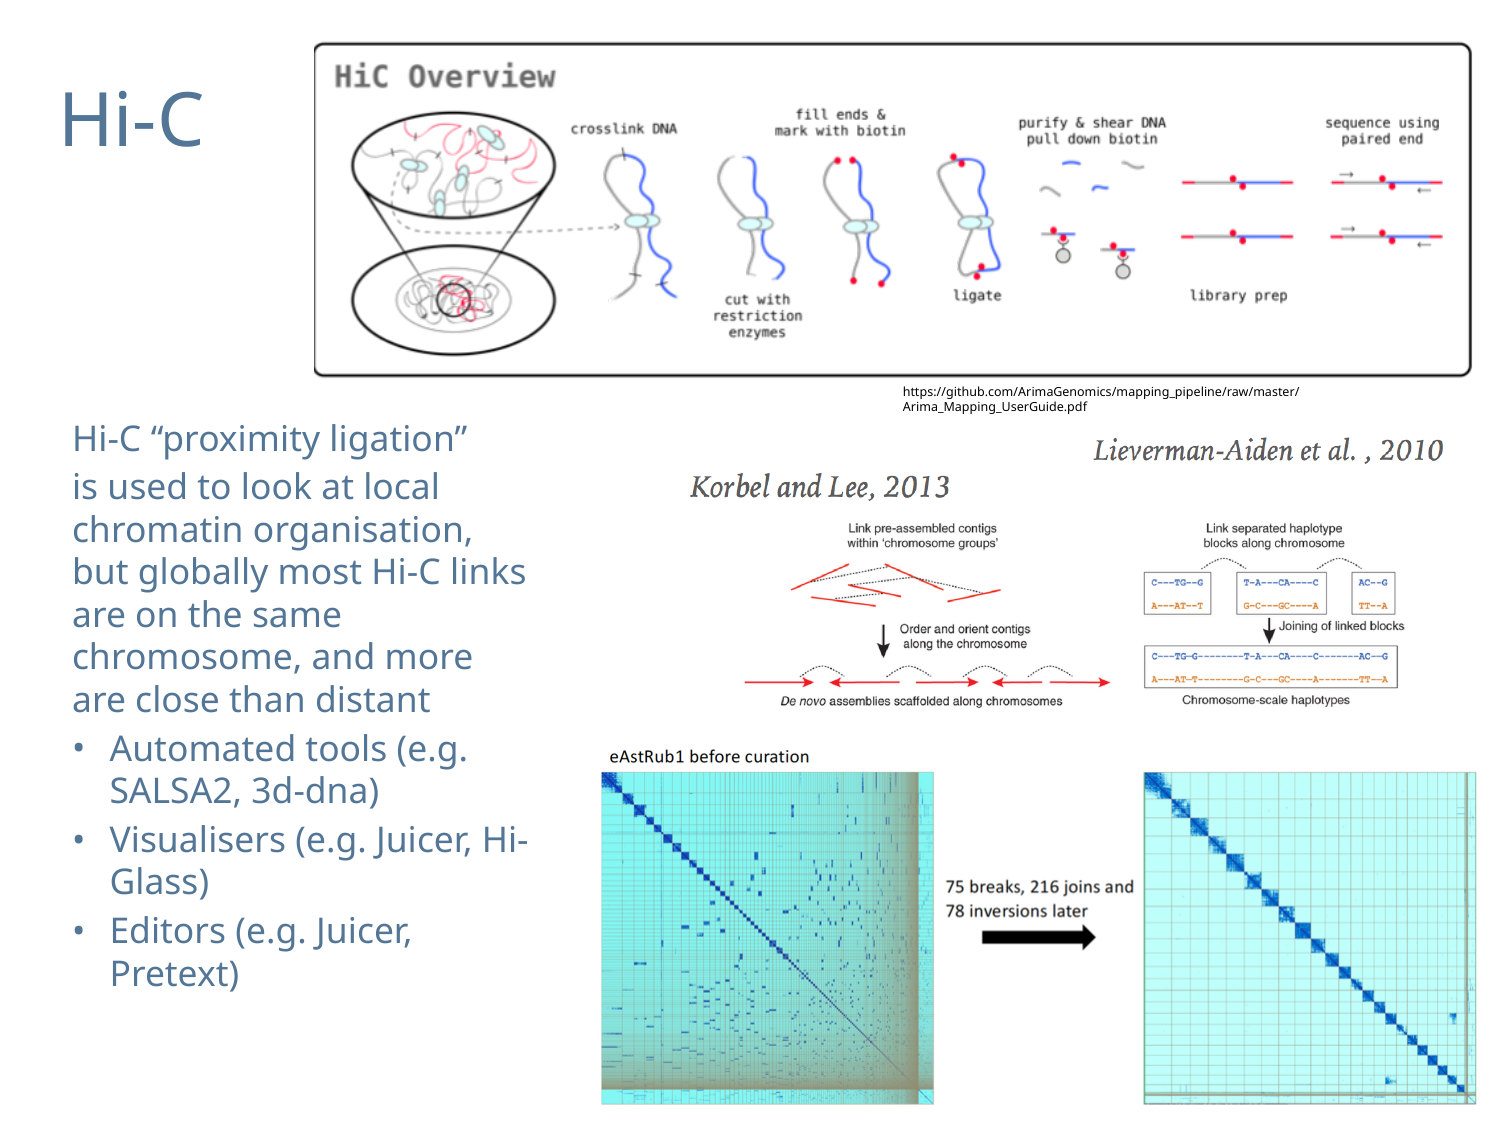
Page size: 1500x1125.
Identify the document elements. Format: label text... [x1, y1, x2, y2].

picture [683, 459, 961, 508]
picture [585, 745, 1489, 1115]
picture [314, 34, 1481, 388]
picture [725, 519, 1461, 720]
text_box Hi-C “proximity ligation” is used to look at local chromatin organisation, but globally most Hi-C links are on the same chromosome, and more are close than distant Automated tools (e.g. SALSA2, 3d-dna) Visualisers (e.g. Juicer, Hi-Glass) Editors (e.g. Juicer, Pretext) [65, 409, 542, 993]
picture [1083, 413, 1460, 479]
text_box Hi-C [52, 45, 308, 189]
text_box Hi-C [1484, 45, 1490, 189]
text_box https://github.com/ArimaGenomics/mapping_pipeline/raw/master/Arima_Mapping_UserGuide.pdf [894, 396, 1450, 423]
